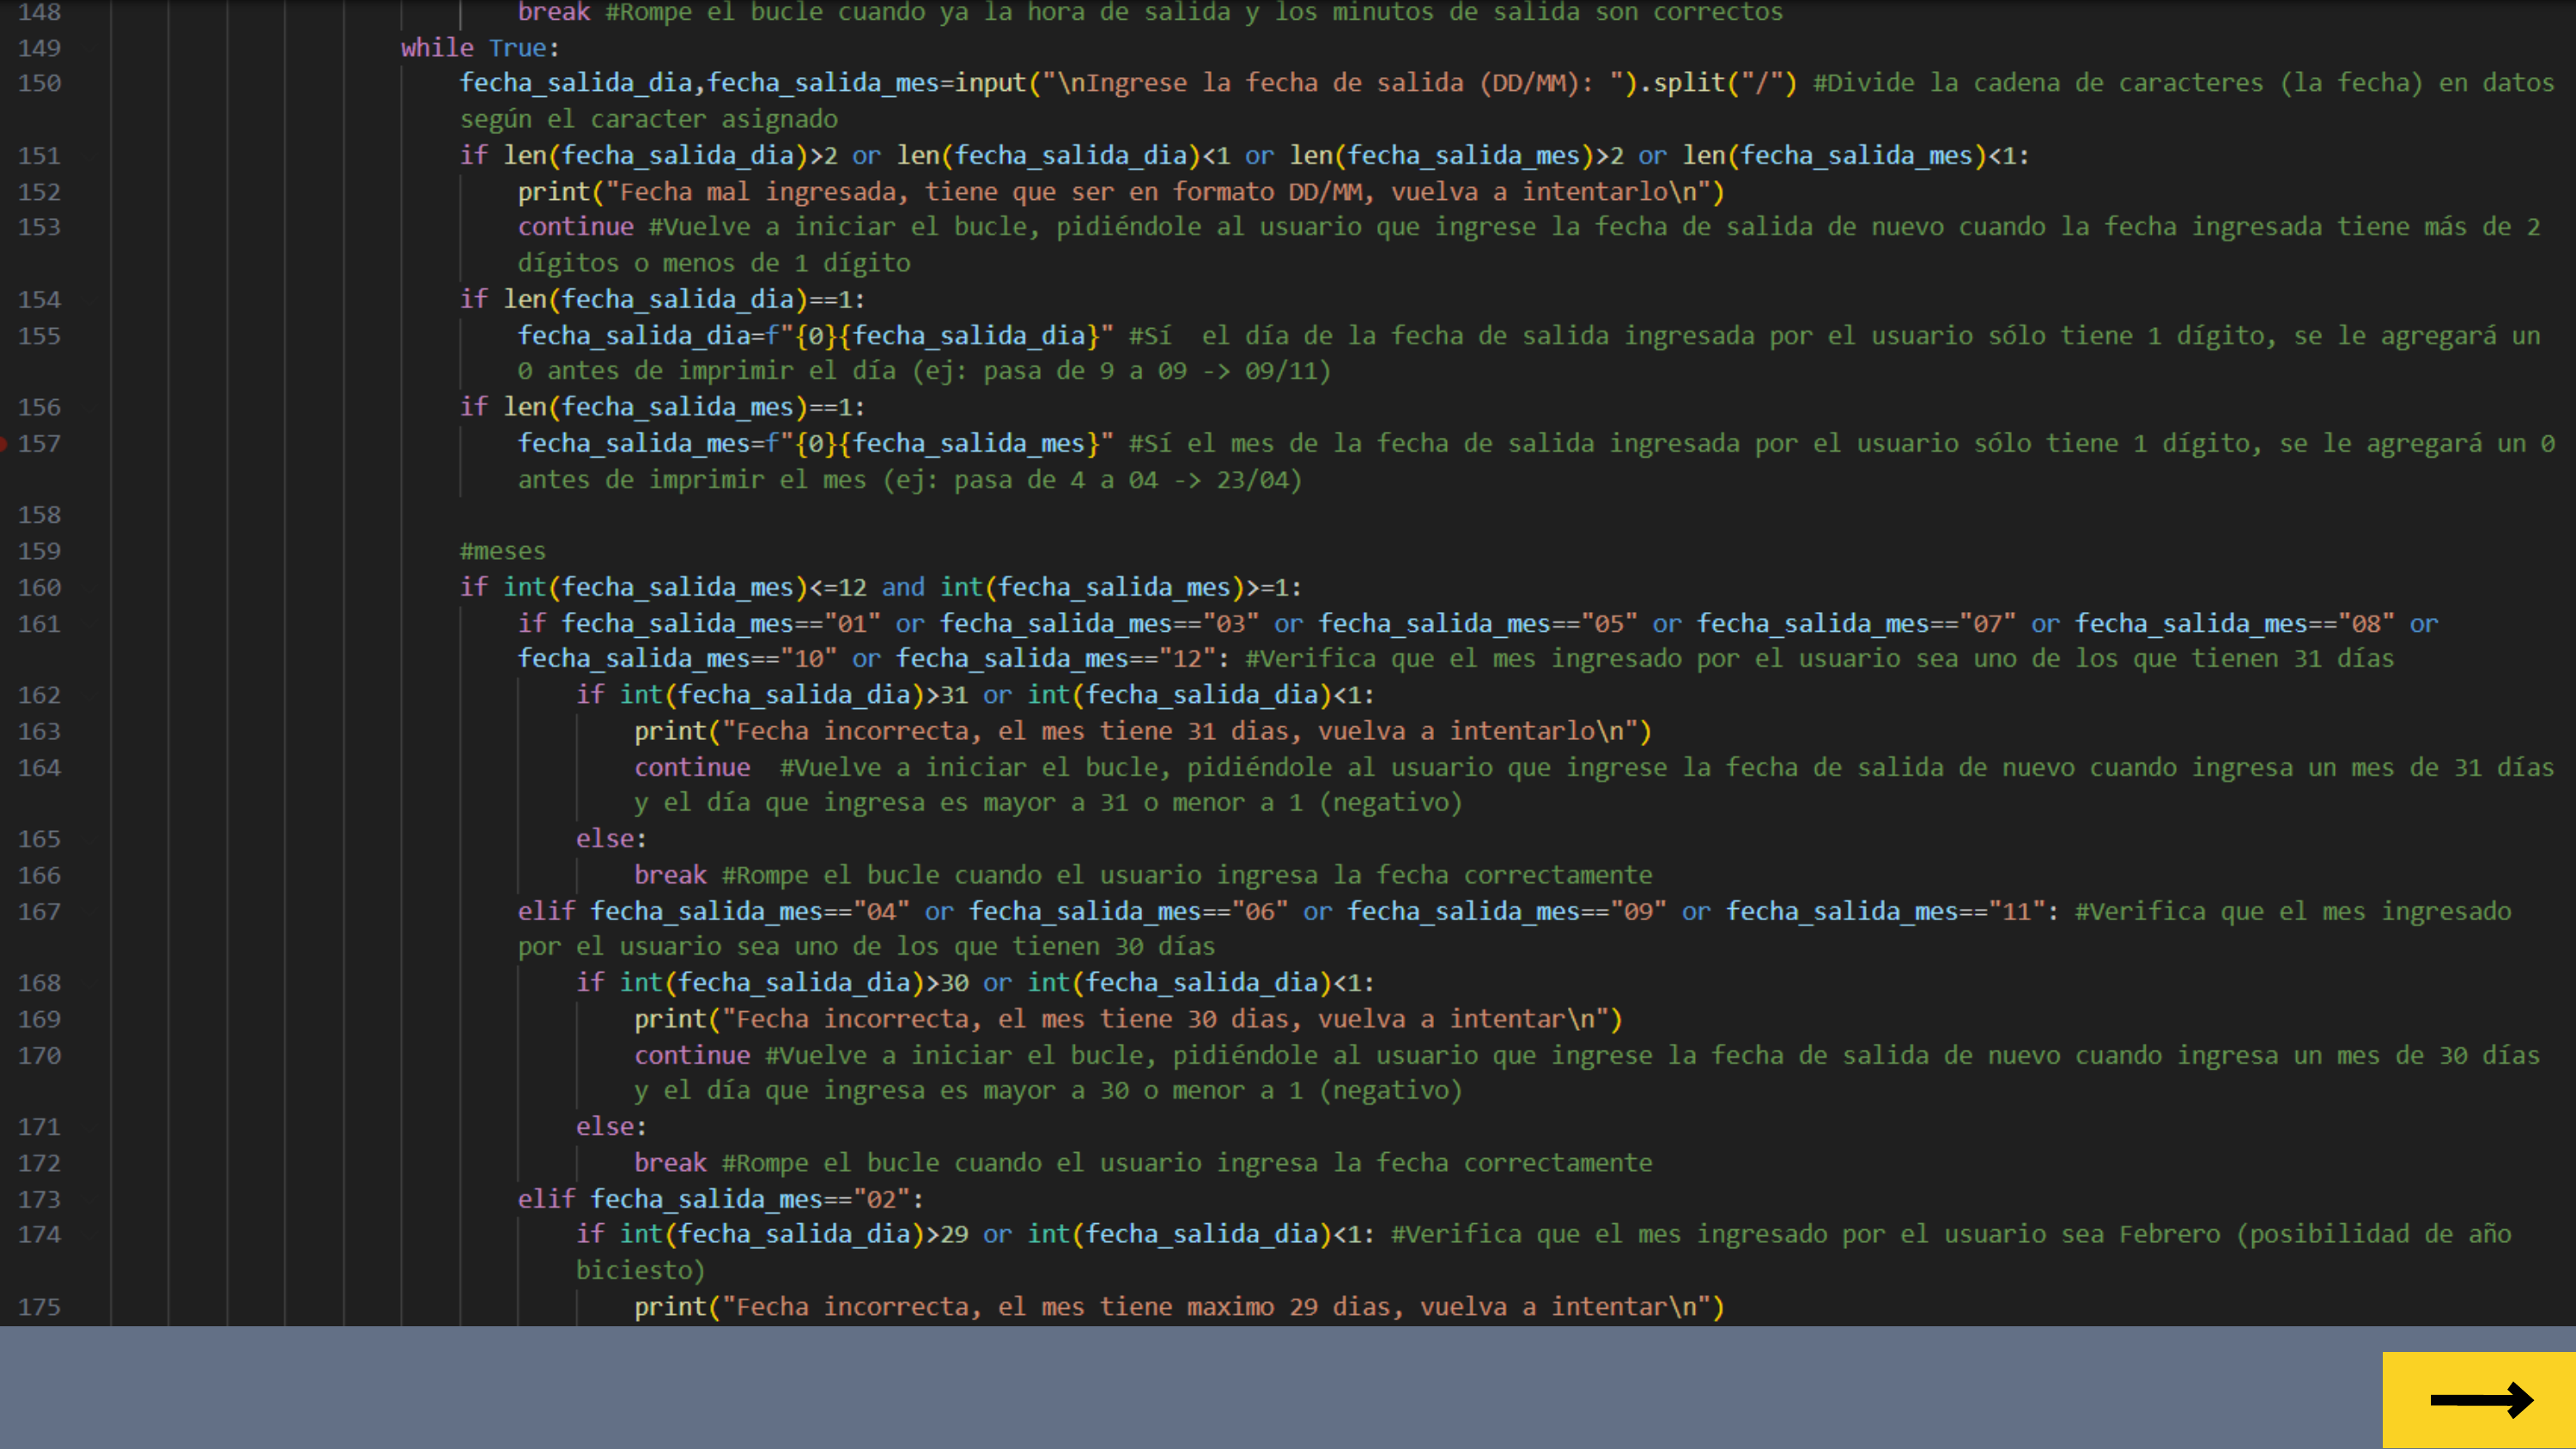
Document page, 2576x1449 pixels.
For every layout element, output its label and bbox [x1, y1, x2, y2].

text_box [2382, 1351, 2576, 1449]
text_box [0, 0, 2576, 1326]
